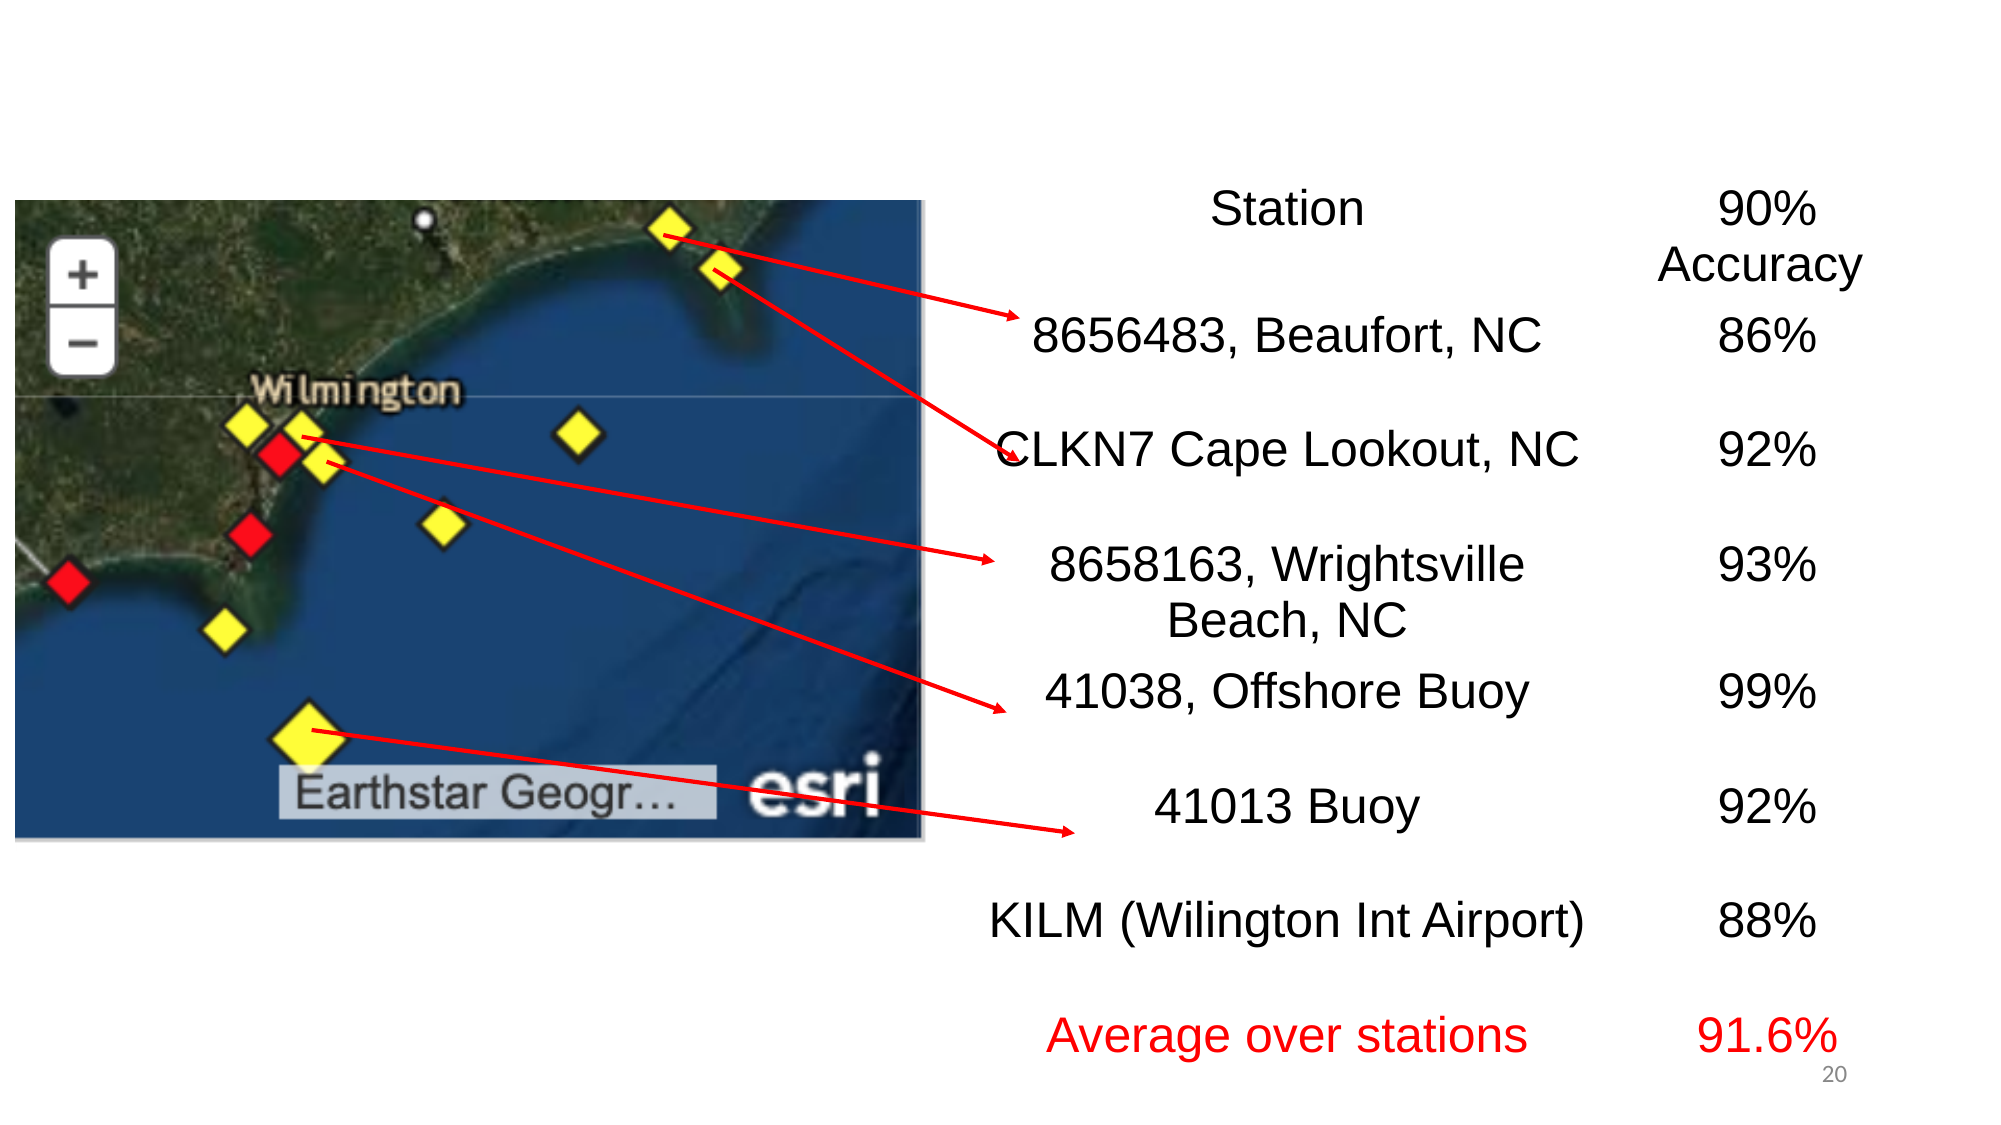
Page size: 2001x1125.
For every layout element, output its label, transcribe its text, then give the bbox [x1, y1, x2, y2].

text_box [662, 234, 1021, 319]
table_cell 92% [1607, 414, 1928, 529]
table_header Station [968, 173, 1607, 300]
table_cell 8658163, Wrightsville Beach, NC [1012, 529, 1607, 656]
table_cell Average over stations [968, 1000, 1607, 1114]
table_cell 41013 Buoy [968, 771, 1607, 885]
table_cell 8656483, Beaufort, NC [1026, 300, 1607, 414]
table_cell 88% [1607, 885, 1928, 1000]
table_cell 99% [1607, 656, 1928, 771]
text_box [311, 729, 1076, 834]
table_cell 93% [1607, 529, 1928, 656]
table_cell KILM (Wilington Int Airport) [968, 885, 1607, 1000]
table_cell 92% [1607, 771, 1928, 885]
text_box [713, 268, 1021, 462]
table_cell 86% [1607, 300, 1928, 414]
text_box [326, 461, 1007, 713]
table_cell 41038, Offshore Buoy [968, 656, 1607, 771]
picture [14, 200, 932, 852]
table_cell CLKN7 Cape Lookout, NC [1012, 414, 1607, 529]
table_cell 91.6% [1607, 1000, 1928, 1114]
table_header 90% Accuracy [1607, 173, 1928, 300]
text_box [301, 436, 708, 562]
